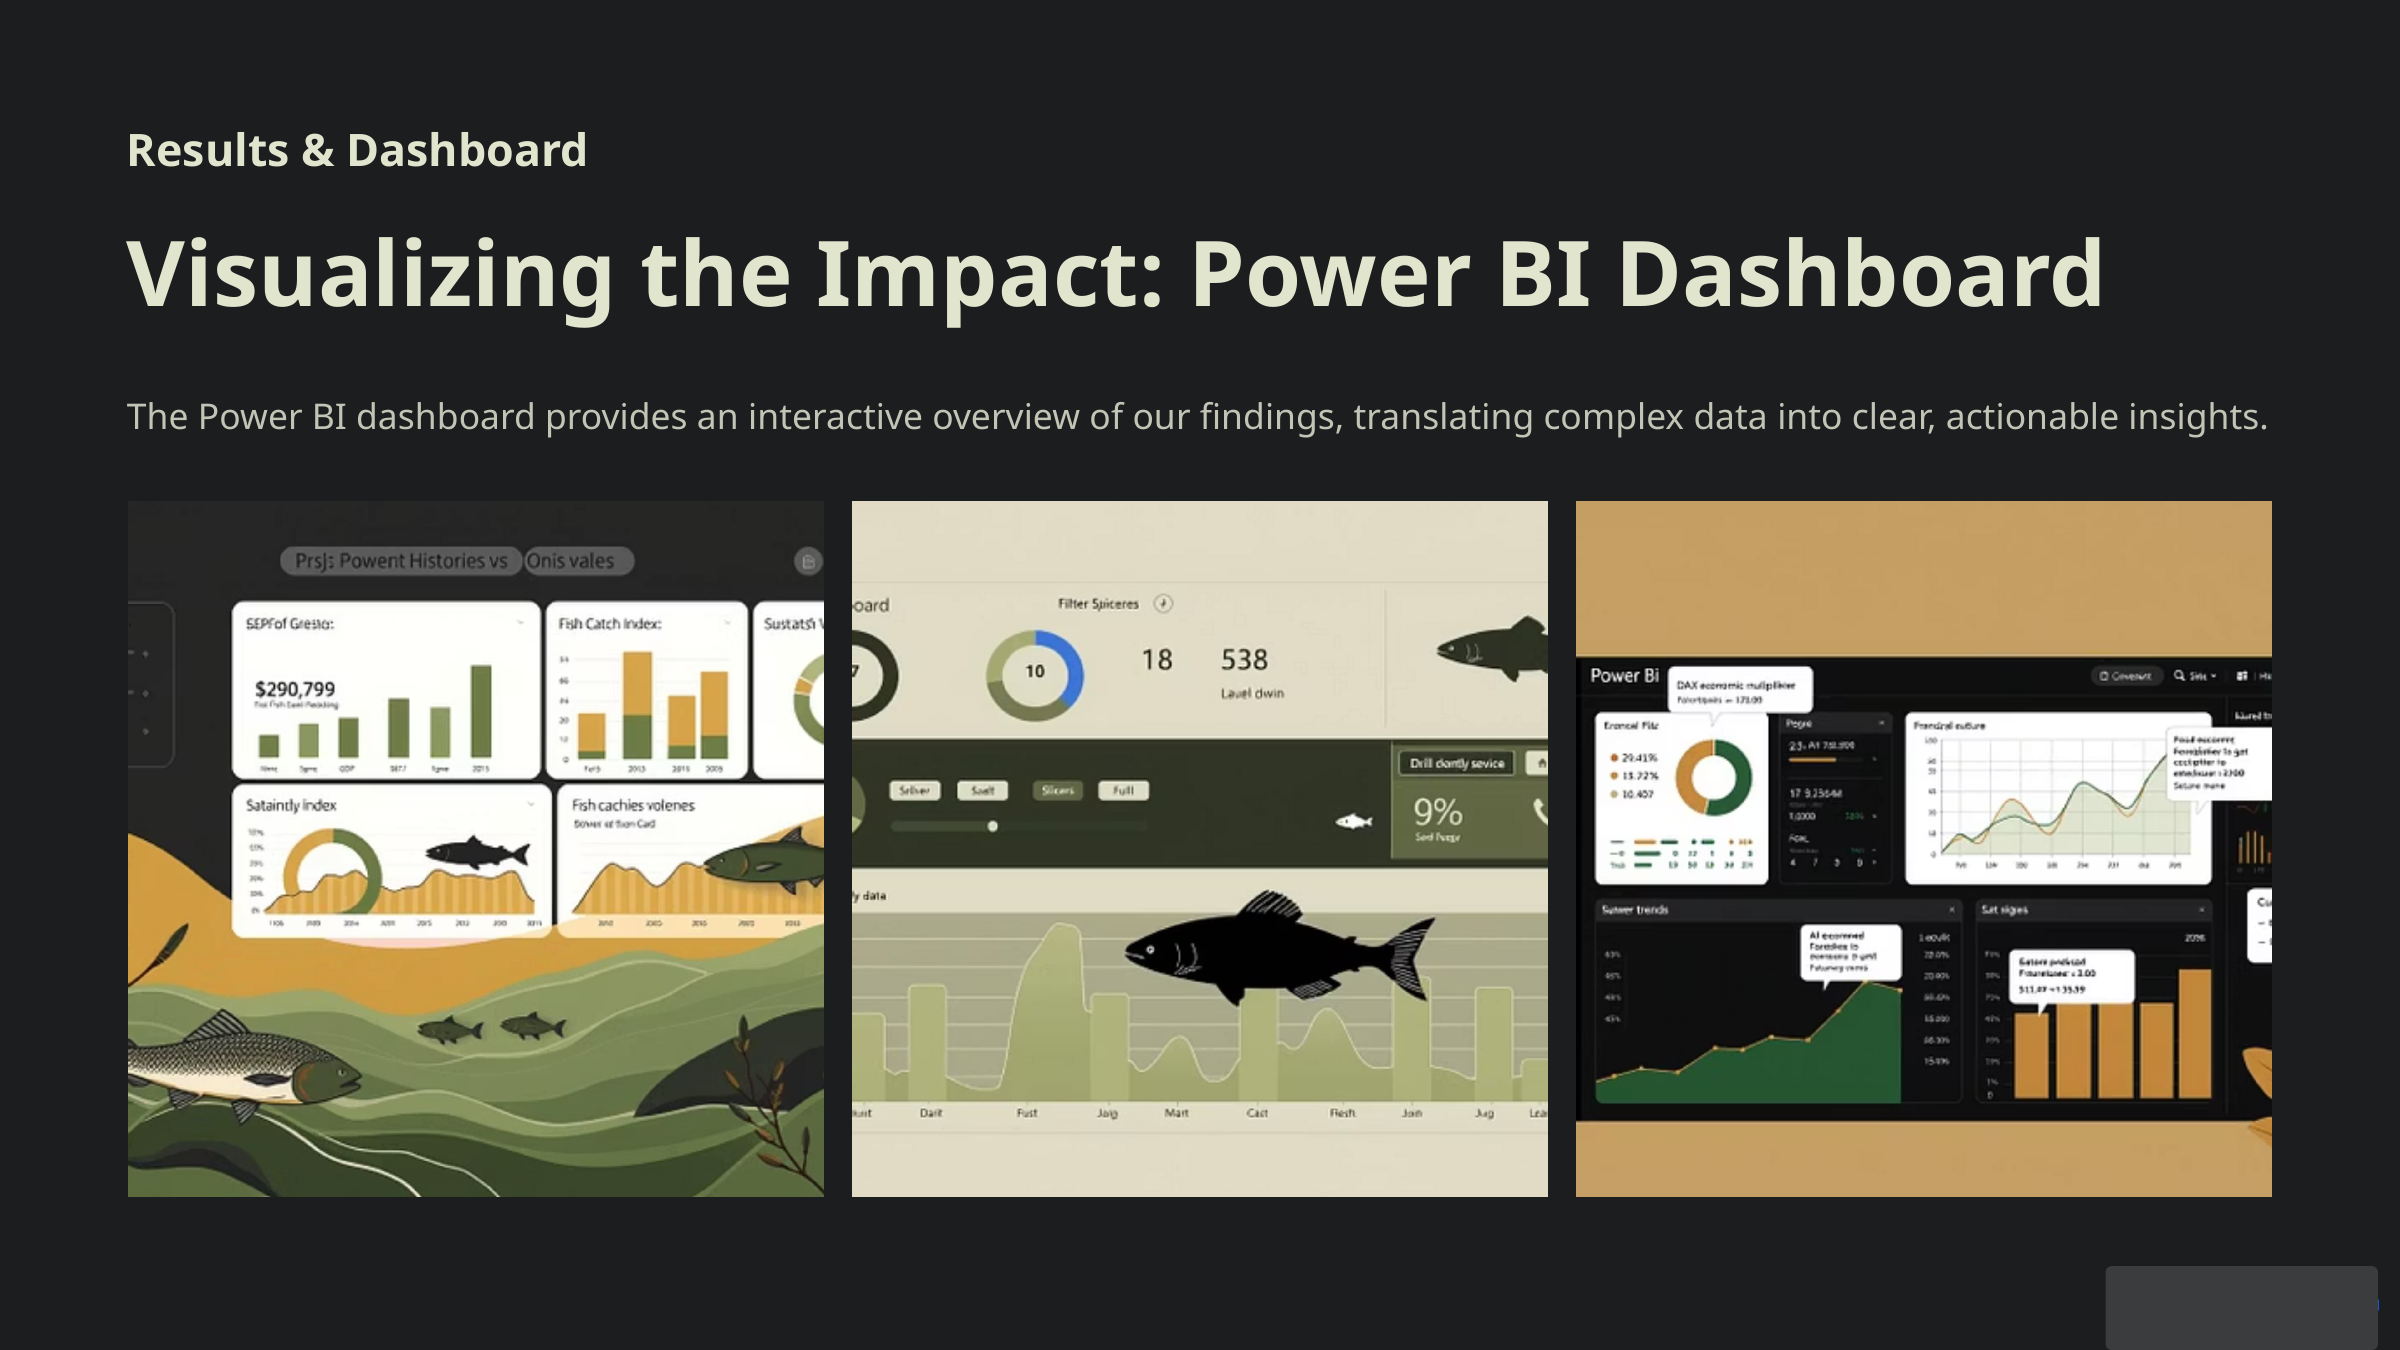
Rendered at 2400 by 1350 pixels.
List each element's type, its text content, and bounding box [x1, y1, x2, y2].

text_box Visualizing the Impact: Power BI Dashboard [126, 211, 1942, 325]
picture [2378, 1271, 2389, 1339]
picture [128, 501, 824, 1197]
text_box [2105, 1266, 2378, 1350]
picture [1576, 501, 2272, 1197]
text_box Results & Dashboard [126, 118, 581, 176]
text_box The Power BI dashboard provides an interactive overview of our findings, translating complex data into clear, actionable insights. [126, 379, 2273, 438]
picture [852, 501, 1548, 1197]
